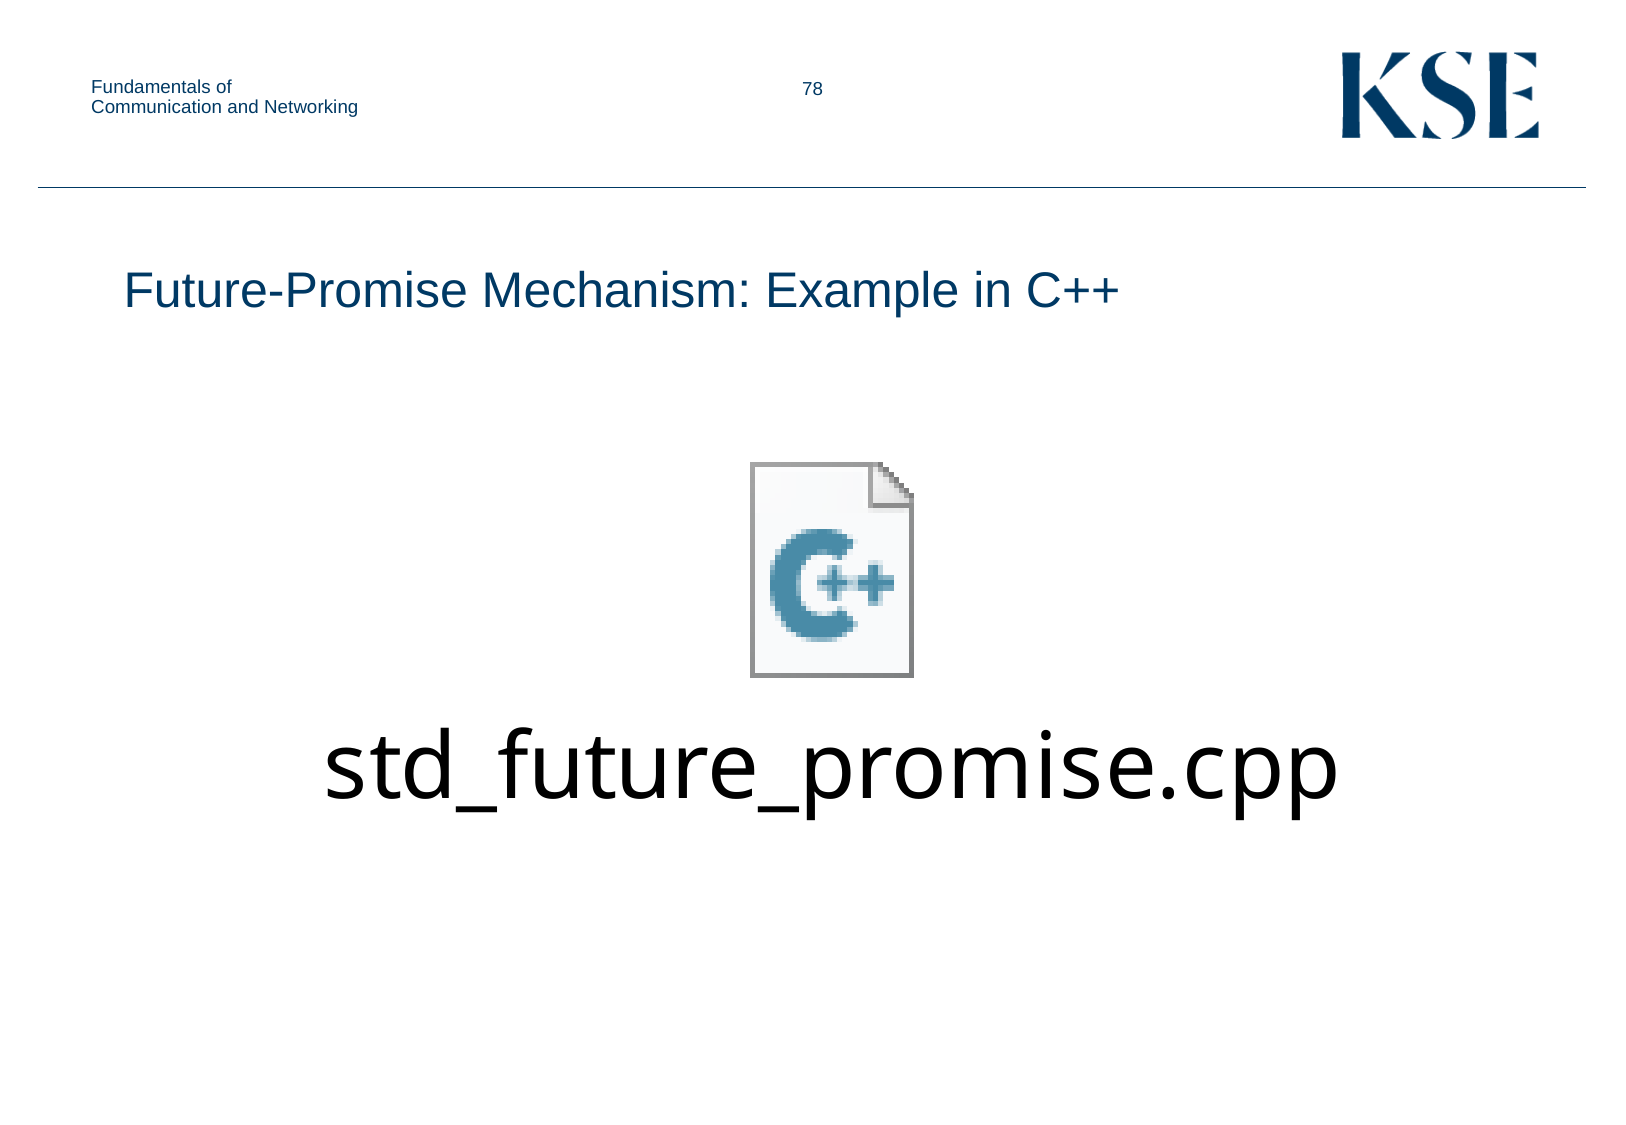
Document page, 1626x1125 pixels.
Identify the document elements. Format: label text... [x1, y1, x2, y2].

list Fundamentals of Communication and Networking [76, 69, 379, 130]
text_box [238, 447, 1421, 869]
list Future-Promise Mechanism: Example in C++ [71, 256, 1295, 347]
picture [1342, 51, 1539, 139]
